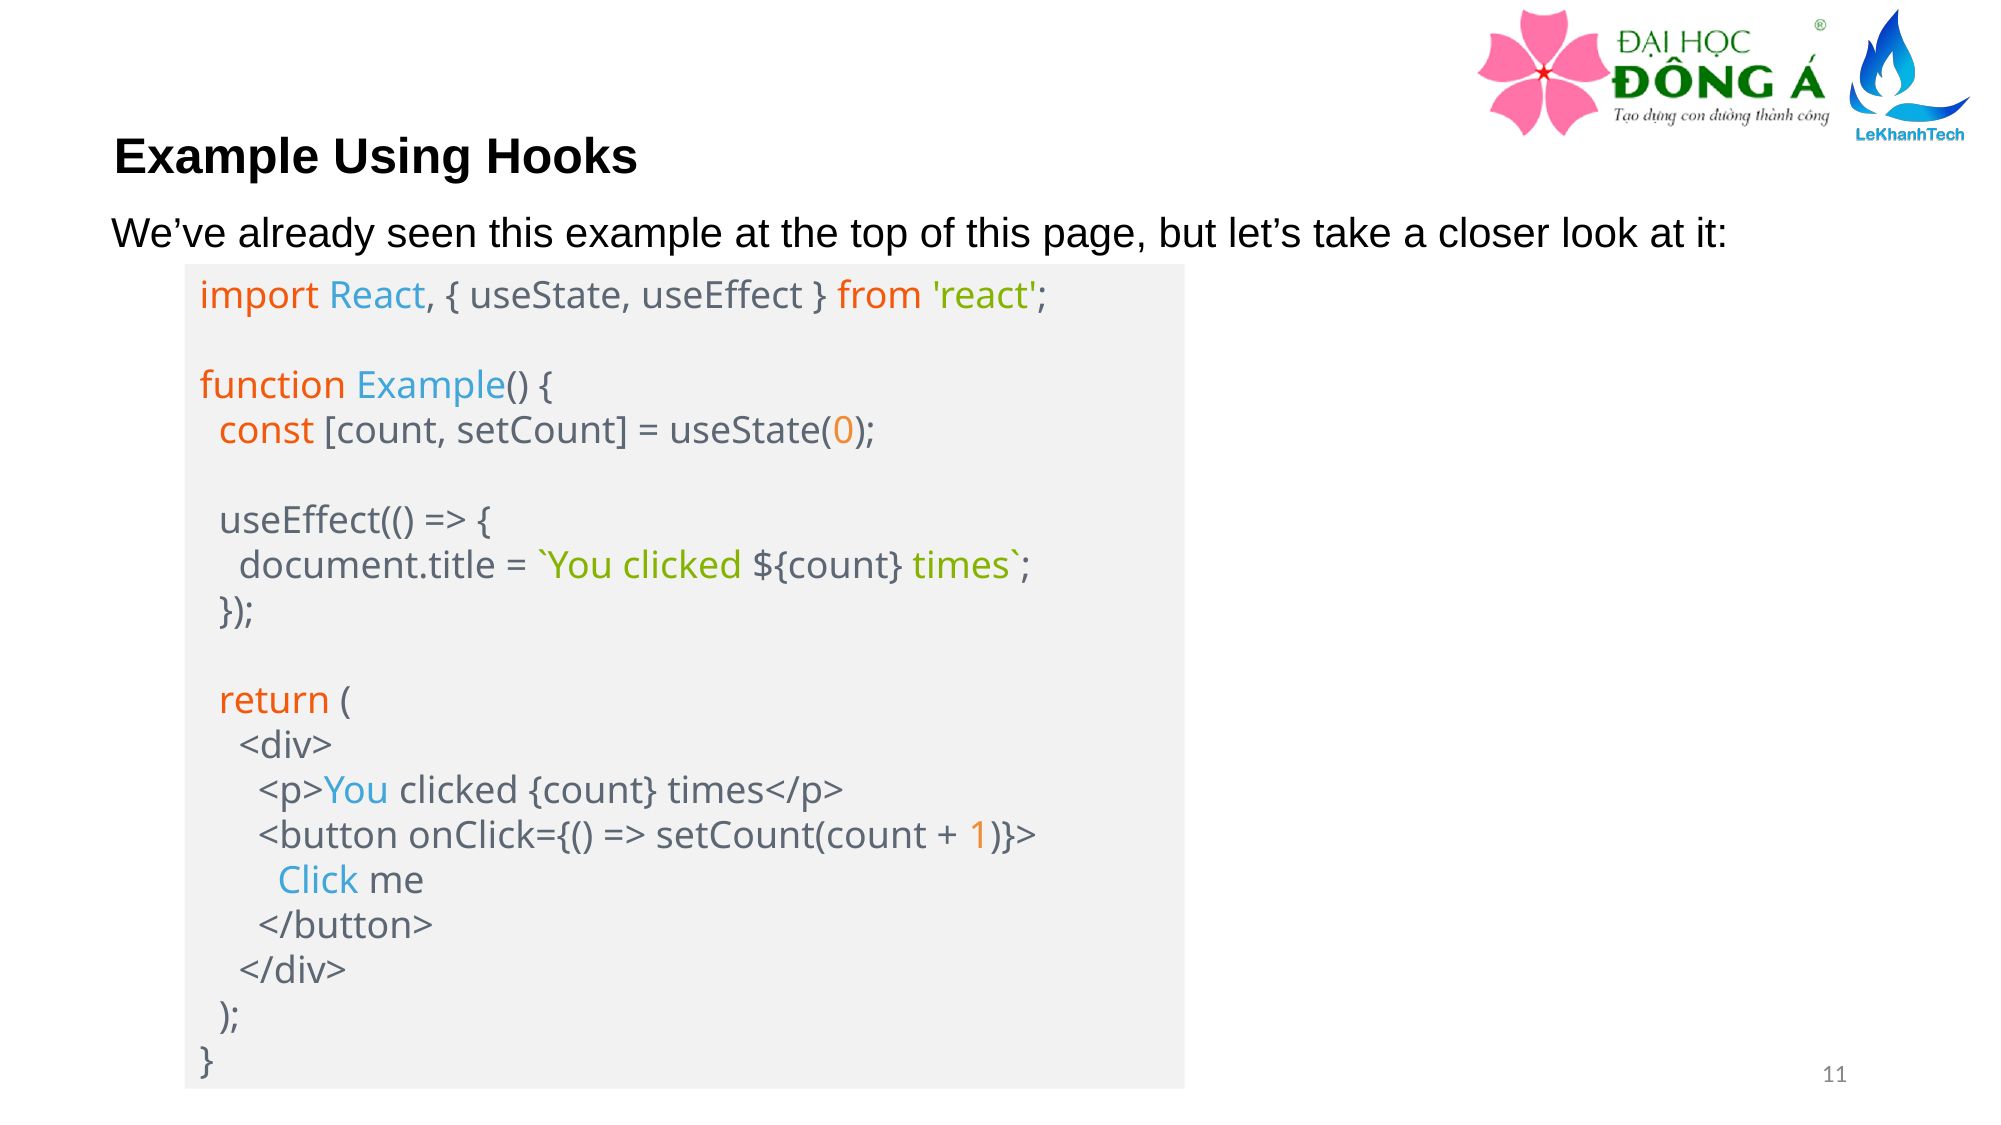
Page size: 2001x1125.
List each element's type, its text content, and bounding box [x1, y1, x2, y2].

text_box Example Using Hooks [99, 115, 654, 191]
picture [1465, 5, 1980, 144]
text_box import React, { useState, useEffect } from 'react'; function Example() { const [count, setCount] = useState(0); useEffect(() => { document.title = `You clicked ${count} times`; }); return ( <div> <p>You clicked {count} times</p> <button onClick={() => setCount(count + 1)}> Click me </button> </div> ); } [184, 264, 1185, 1089]
text_box We’ve already seen this example at the top of this page, but let’s take a closer look at it: [96, 198, 1749, 264]
slide_number 11 [1412, 1042, 1863, 1103]
